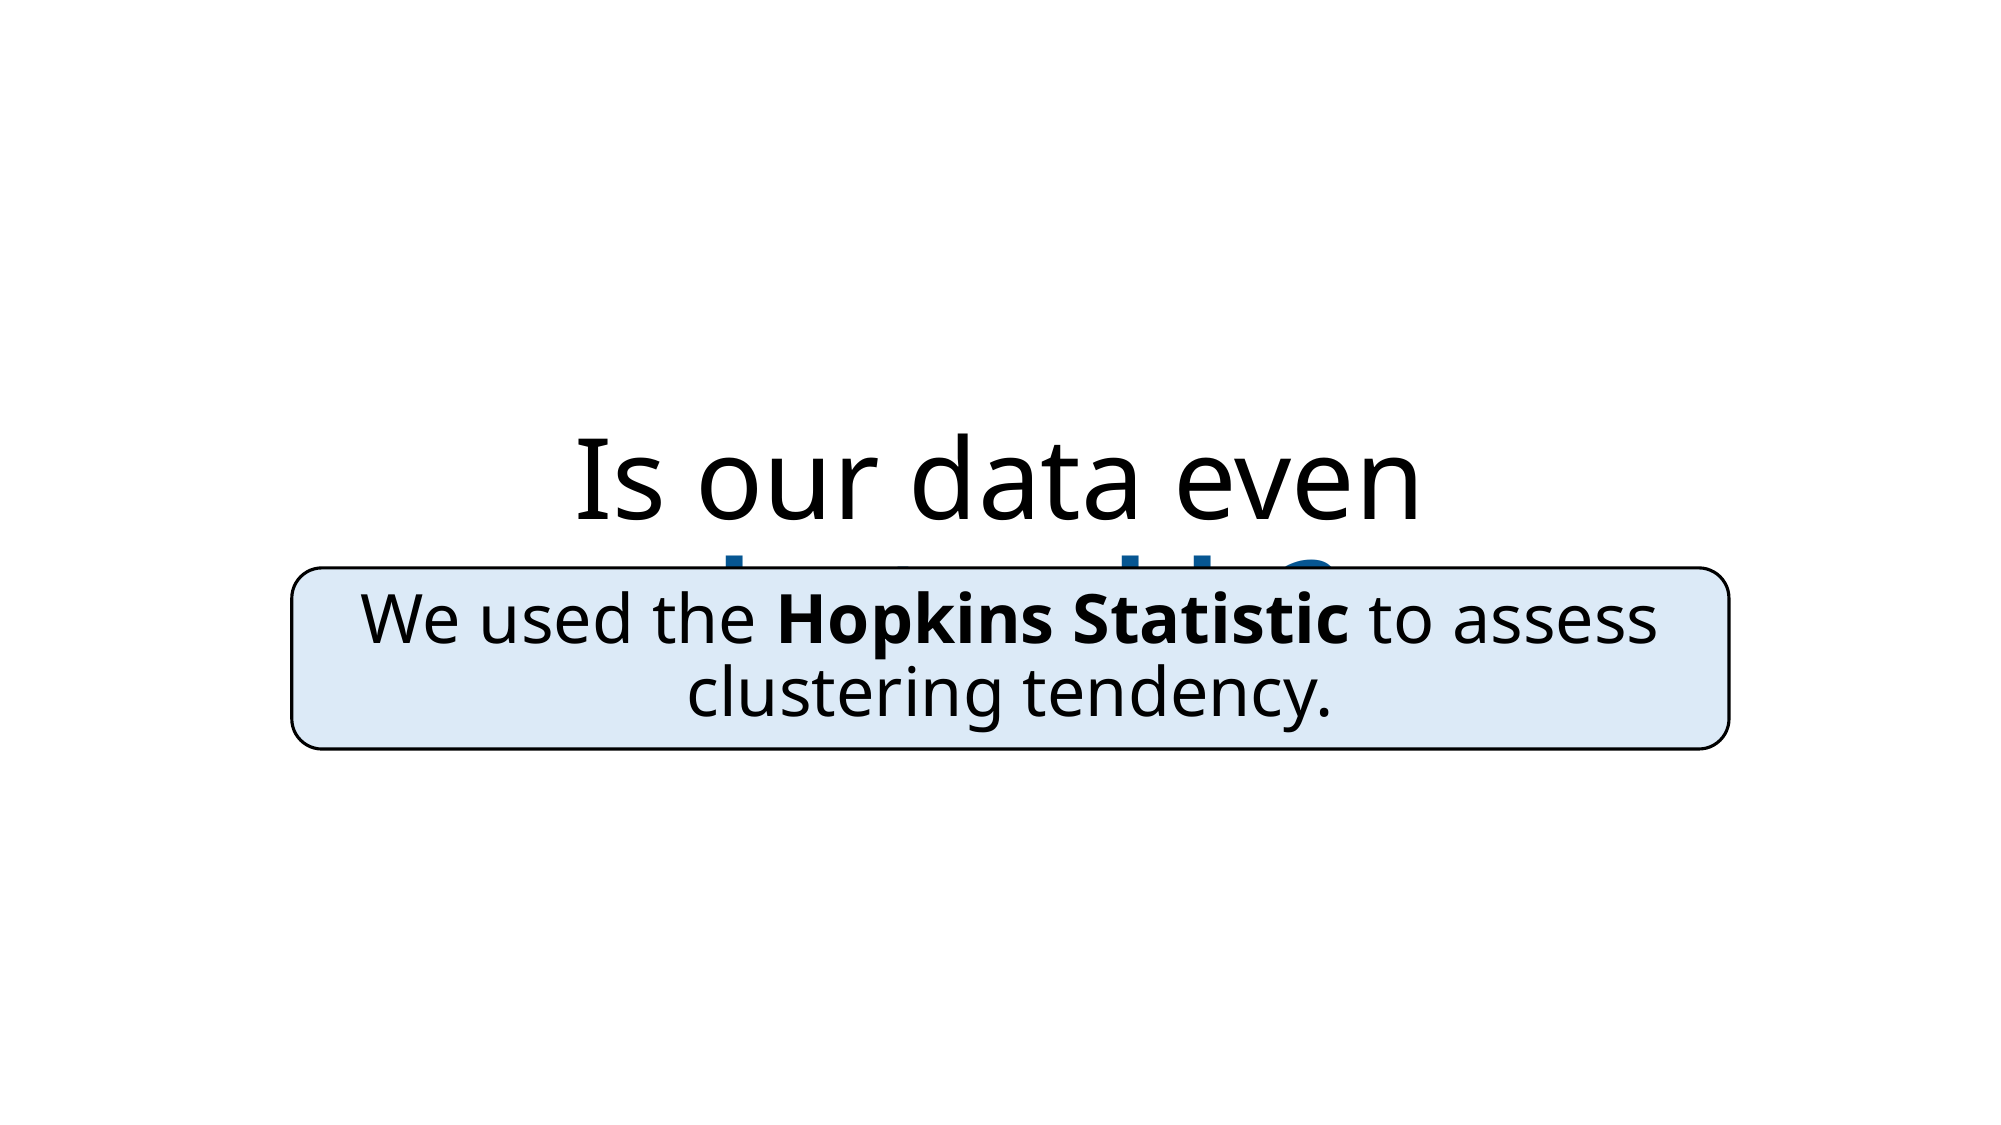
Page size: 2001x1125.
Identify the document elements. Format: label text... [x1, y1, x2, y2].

list Is our data even clusterable? [234, 414, 1766, 710]
text_box We used the Hopkins Statistic to assess clustering tendency. [291, 567, 1730, 750]
